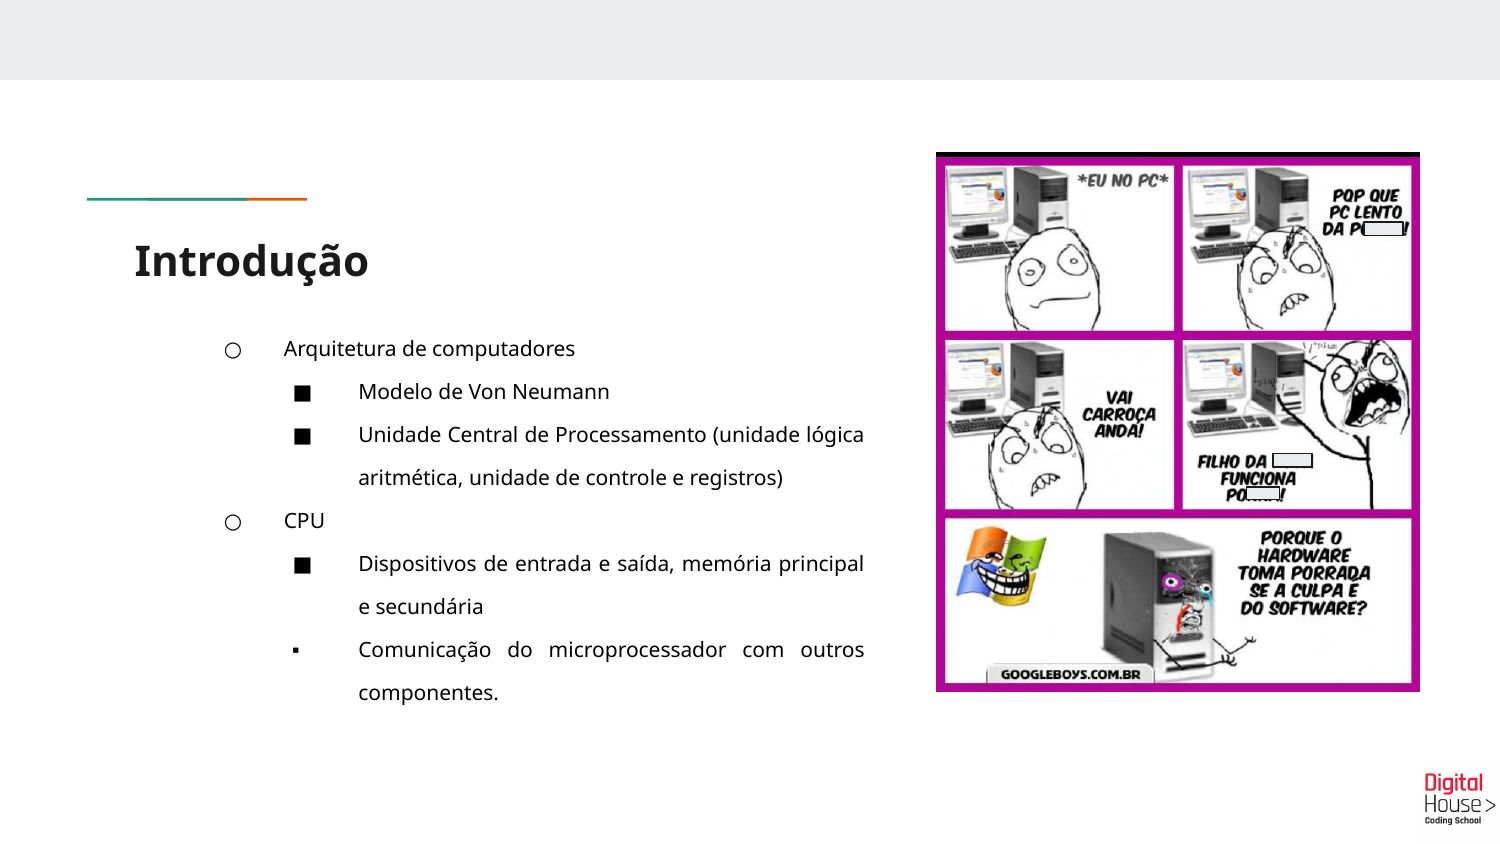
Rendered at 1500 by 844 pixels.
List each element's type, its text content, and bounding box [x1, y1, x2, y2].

list Arquitetura de computadores Modelo de Von Neumann Unidade Central de Processamento (unidade lógica aritmética, unidade de controle e registros) CPU Dispositivos de entrada e saída, memória principal e secundária Comunicação do microprocessador com outros componentes. [119, 304, 881, 727]
picture [936, 151, 1421, 692]
title Introdução [119, 216, 931, 305]
picture [1419, 763, 1500, 844]
